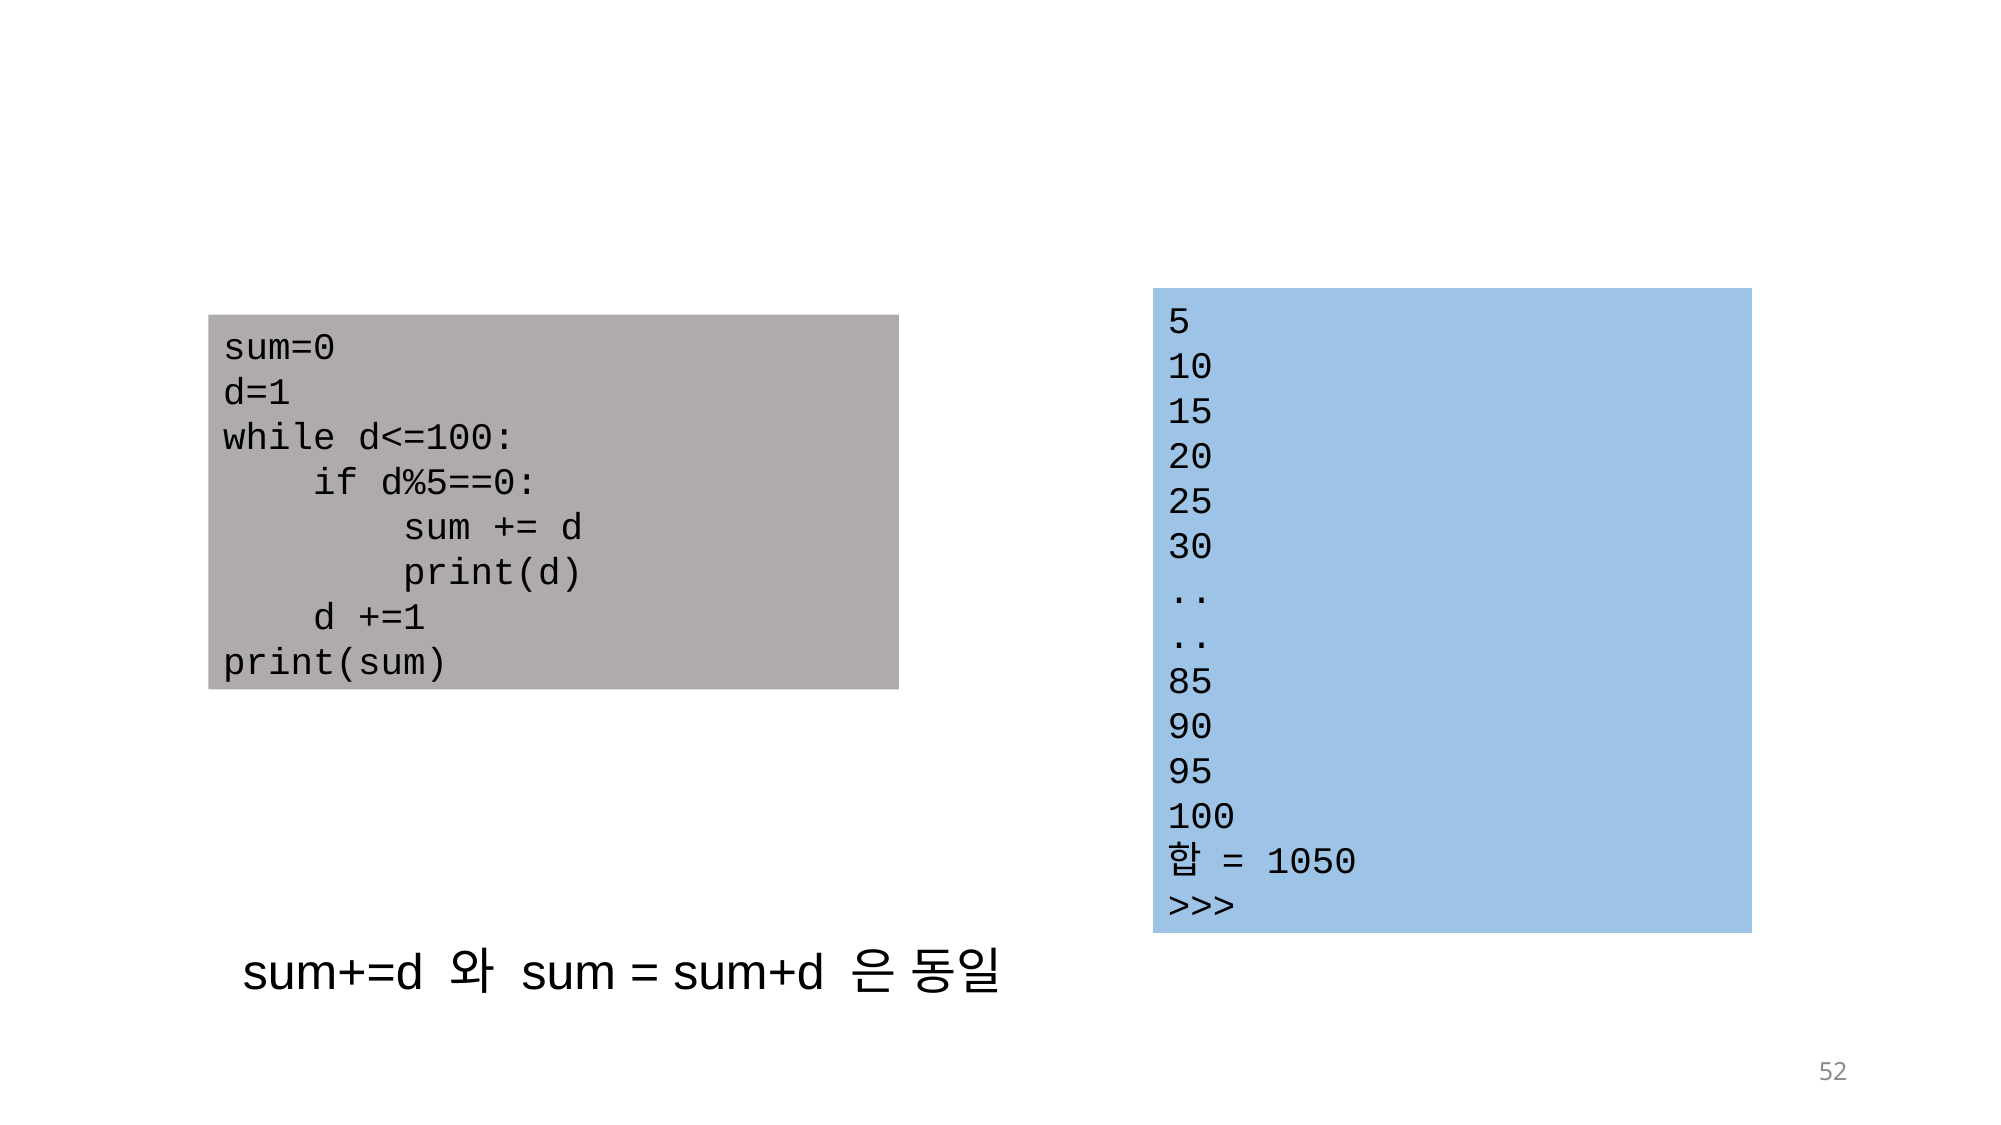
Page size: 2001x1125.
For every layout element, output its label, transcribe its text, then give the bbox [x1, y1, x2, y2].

text_box sum+=d 와 sum = sum+d 은 동일 [228, 901, 1018, 1007]
text_box 5 10 15 20 25 30 .. .. 85 90 95 100 합 = 1050 >>> [1153, 288, 1752, 933]
text_box sum=0 d=1 while d<=100: if d%5==0: sum += d print(d) d +=1 print(sum) [208, 314, 899, 690]
slide_number 52 [1789, 1042, 1863, 1103]
